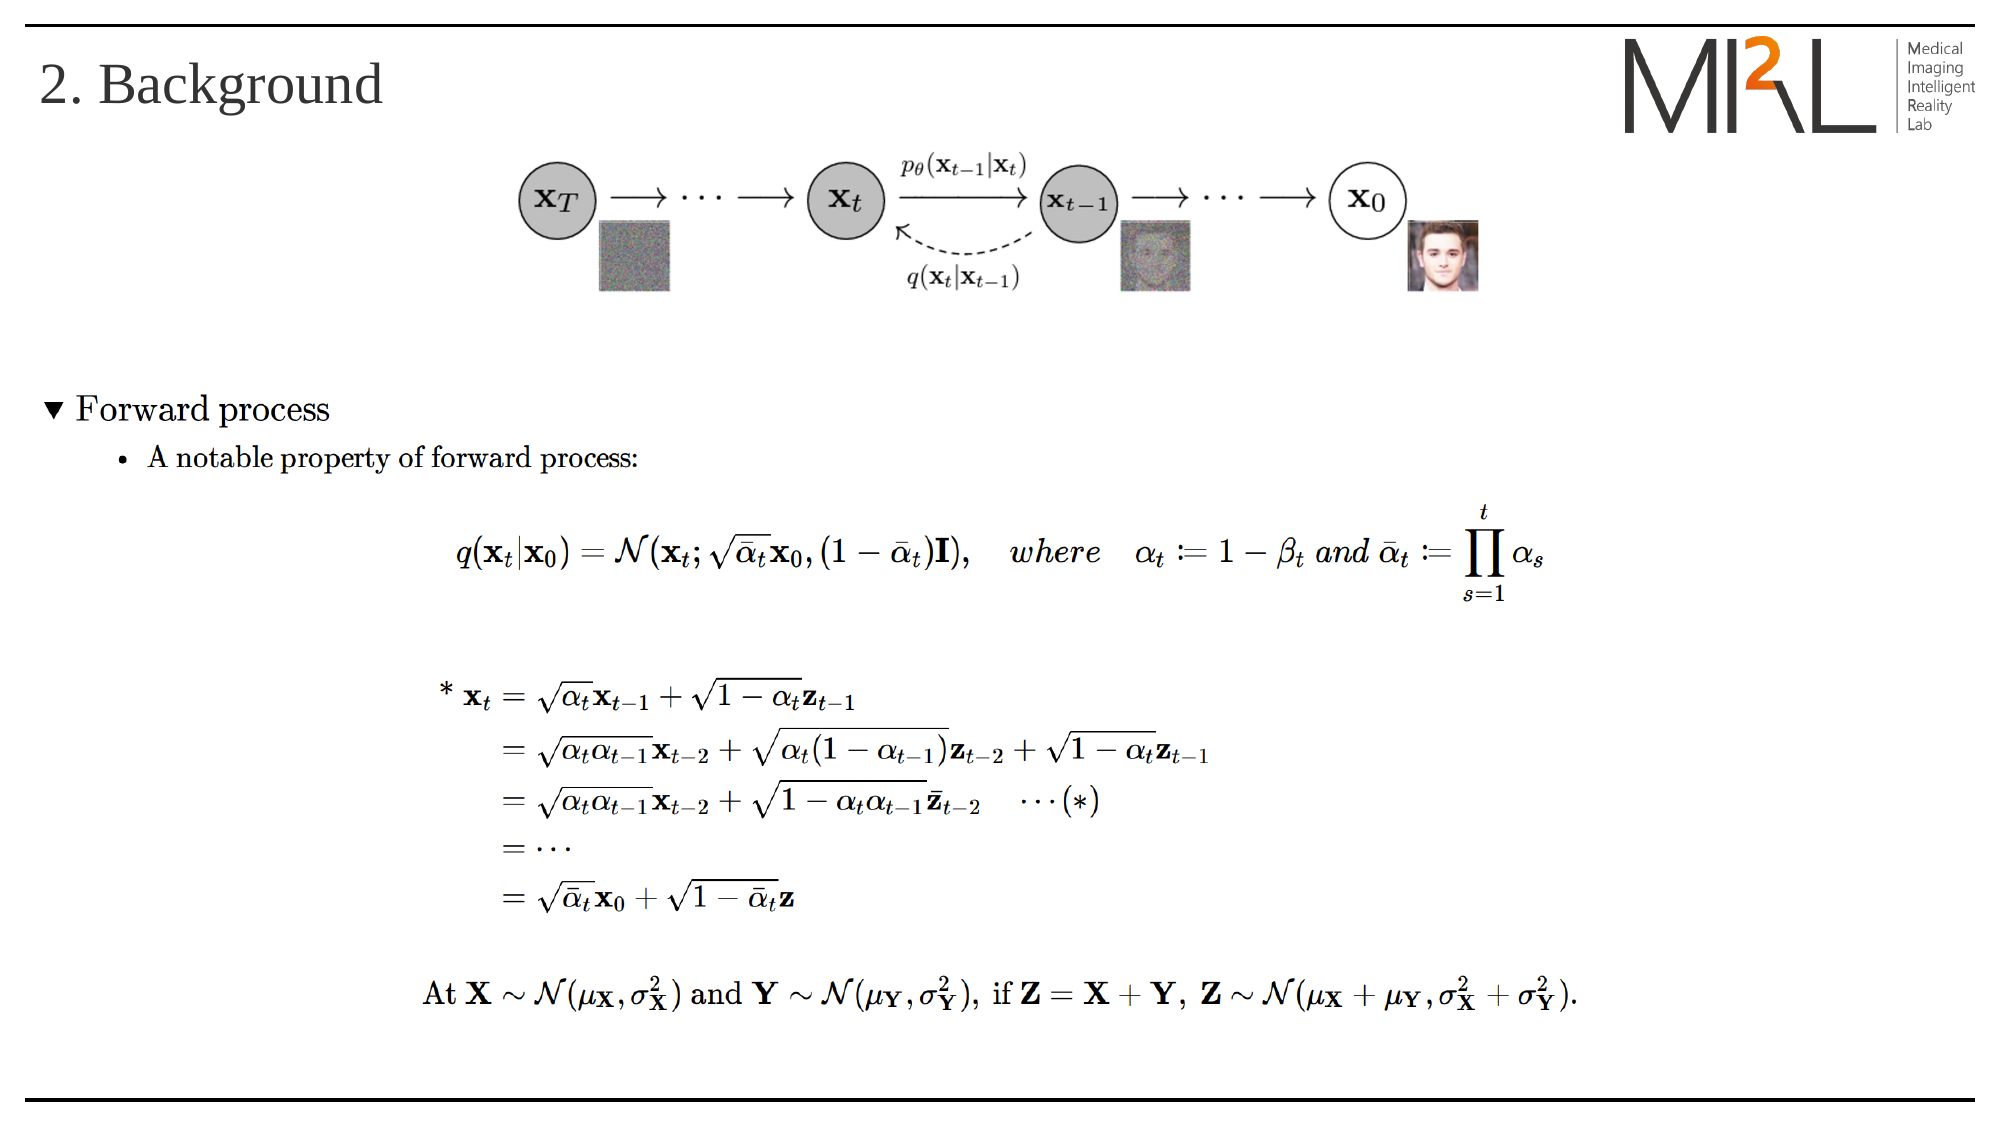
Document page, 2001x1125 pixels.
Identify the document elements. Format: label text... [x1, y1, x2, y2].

text_box 2. Background [24, 38, 1582, 123]
picture [36, 386, 652, 485]
picture [500, 136, 1500, 311]
picture [1625, 36, 1976, 133]
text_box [409, 496, 1591, 1021]
